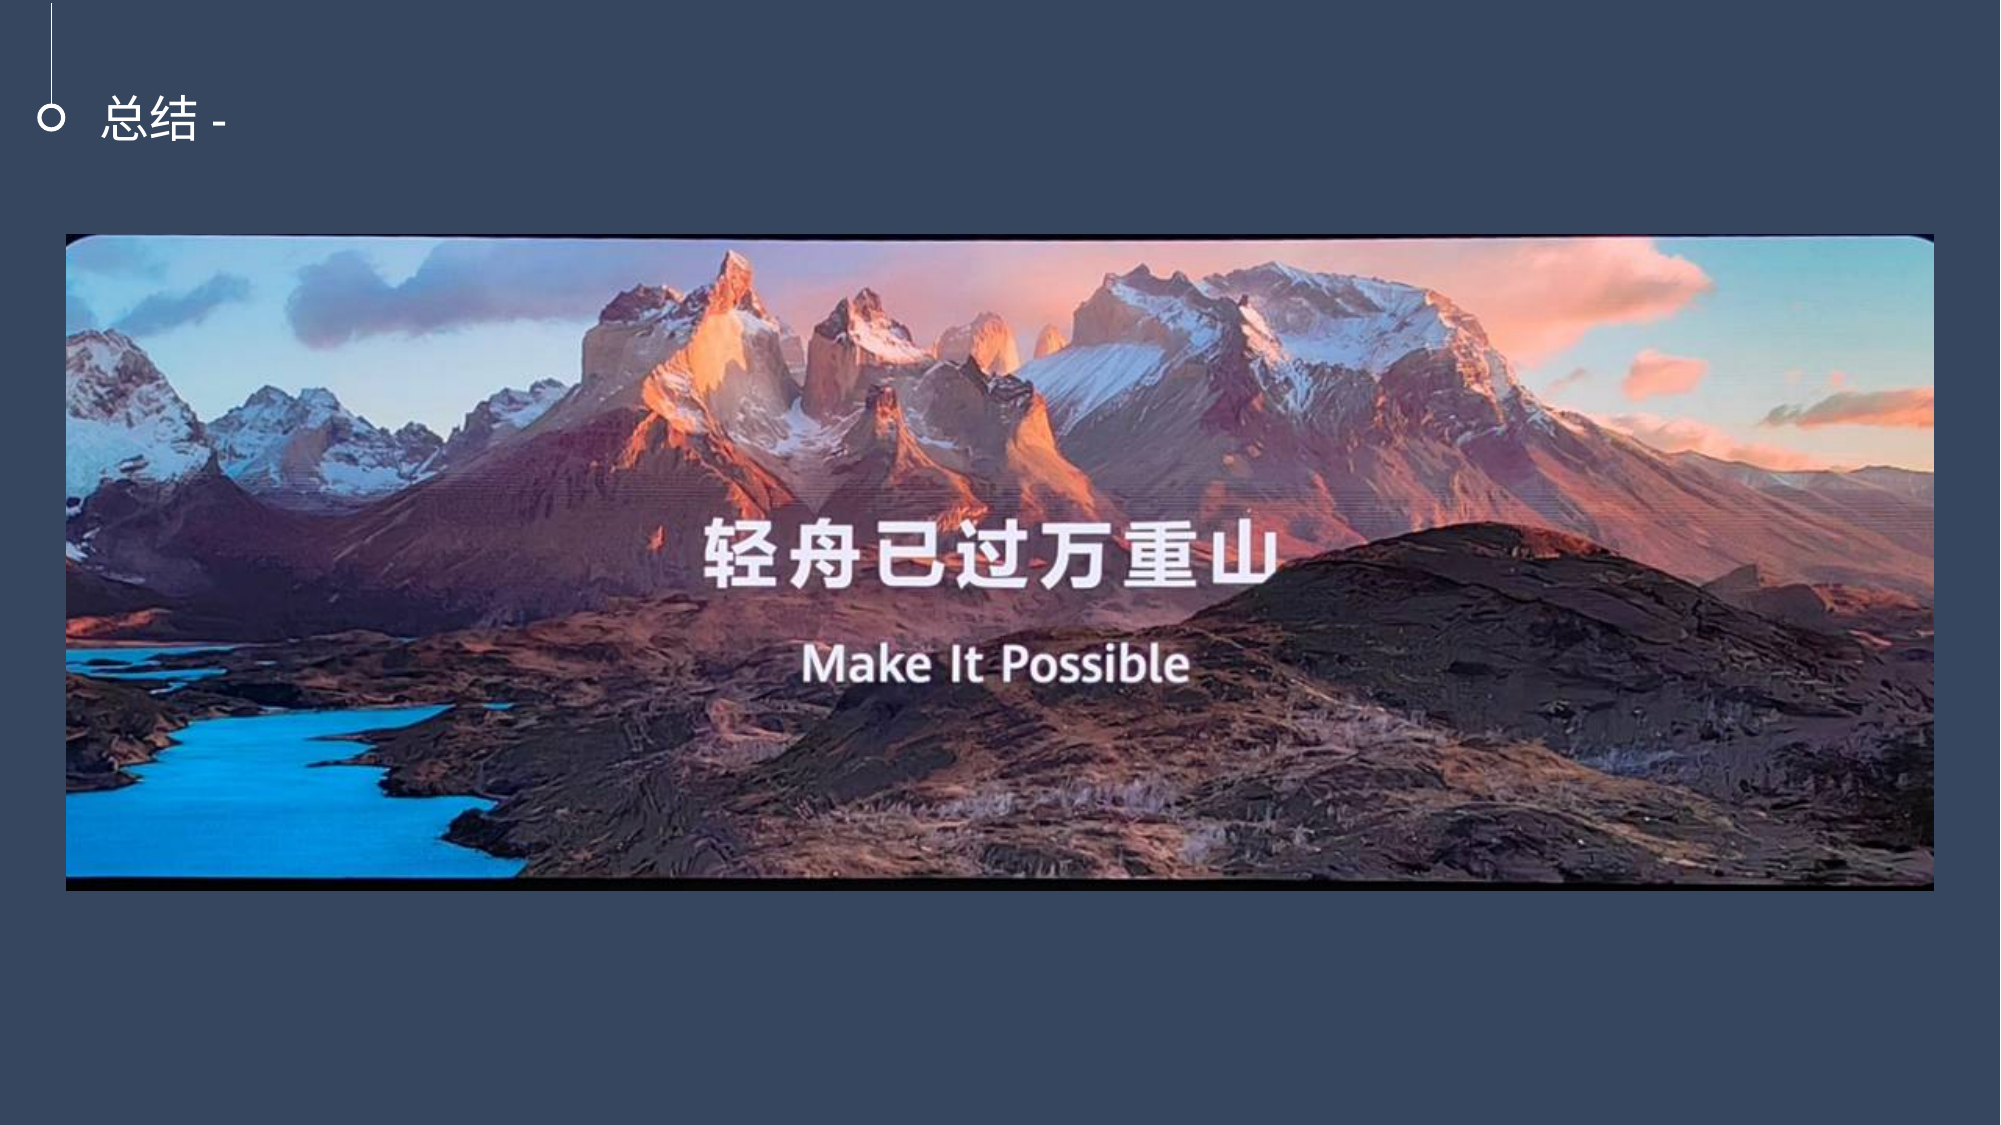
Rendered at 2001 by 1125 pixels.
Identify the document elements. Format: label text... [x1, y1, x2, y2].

text_box [38, 104, 65, 131]
picture [66, 234, 1934, 891]
text_box 总结- [84, 79, 242, 155]
